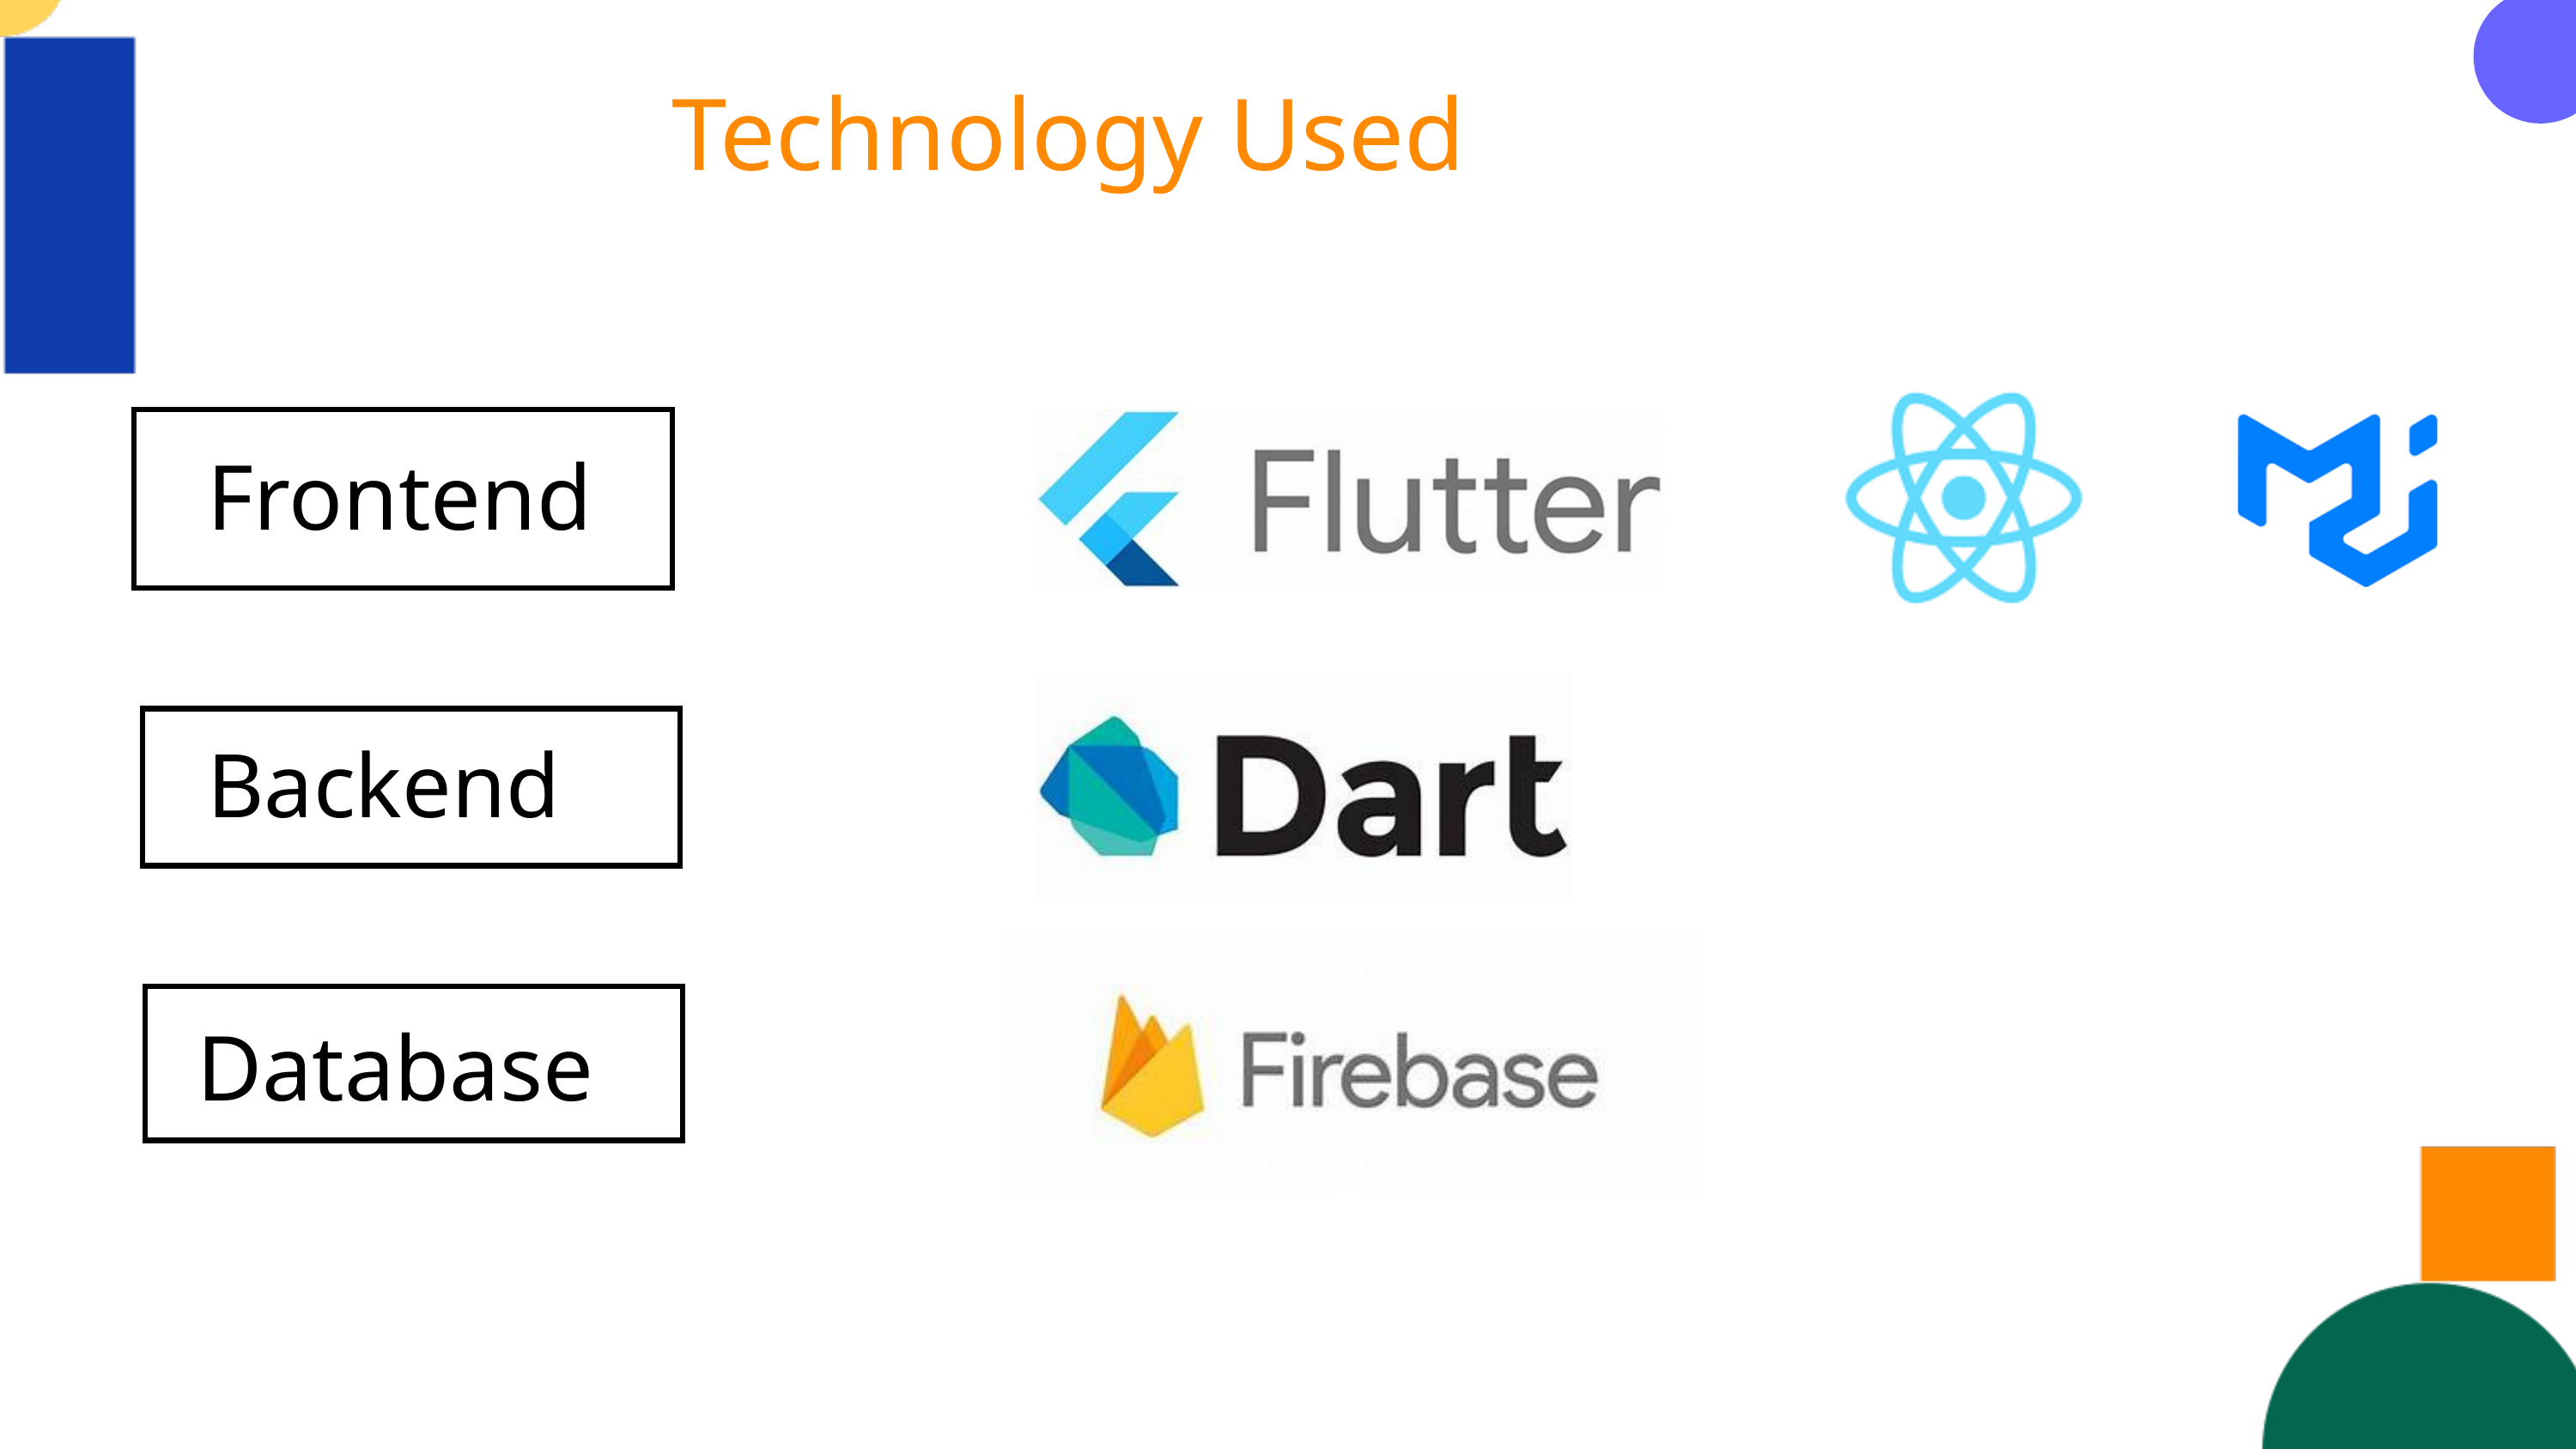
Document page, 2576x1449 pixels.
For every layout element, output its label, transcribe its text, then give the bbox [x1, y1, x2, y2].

text_box Technology Used [671, 51, 1664, 191]
text_box [142, 708, 681, 866]
text_box [1036, 409, 1664, 589]
text_box [1036, 673, 1572, 901]
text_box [2473, 0, 2576, 124]
text_box Backend [199, 712, 592, 835]
text_box [2254, 1138, 2576, 1449]
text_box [144, 985, 683, 1141]
text_box Frontend [197, 421, 626, 548]
text_box [999, 932, 1701, 1194]
text_box [1793, 351, 2168, 629]
text_box [134, 409, 672, 589]
text_box [0, 0, 145, 383]
text_box [2202, 399, 2474, 599]
